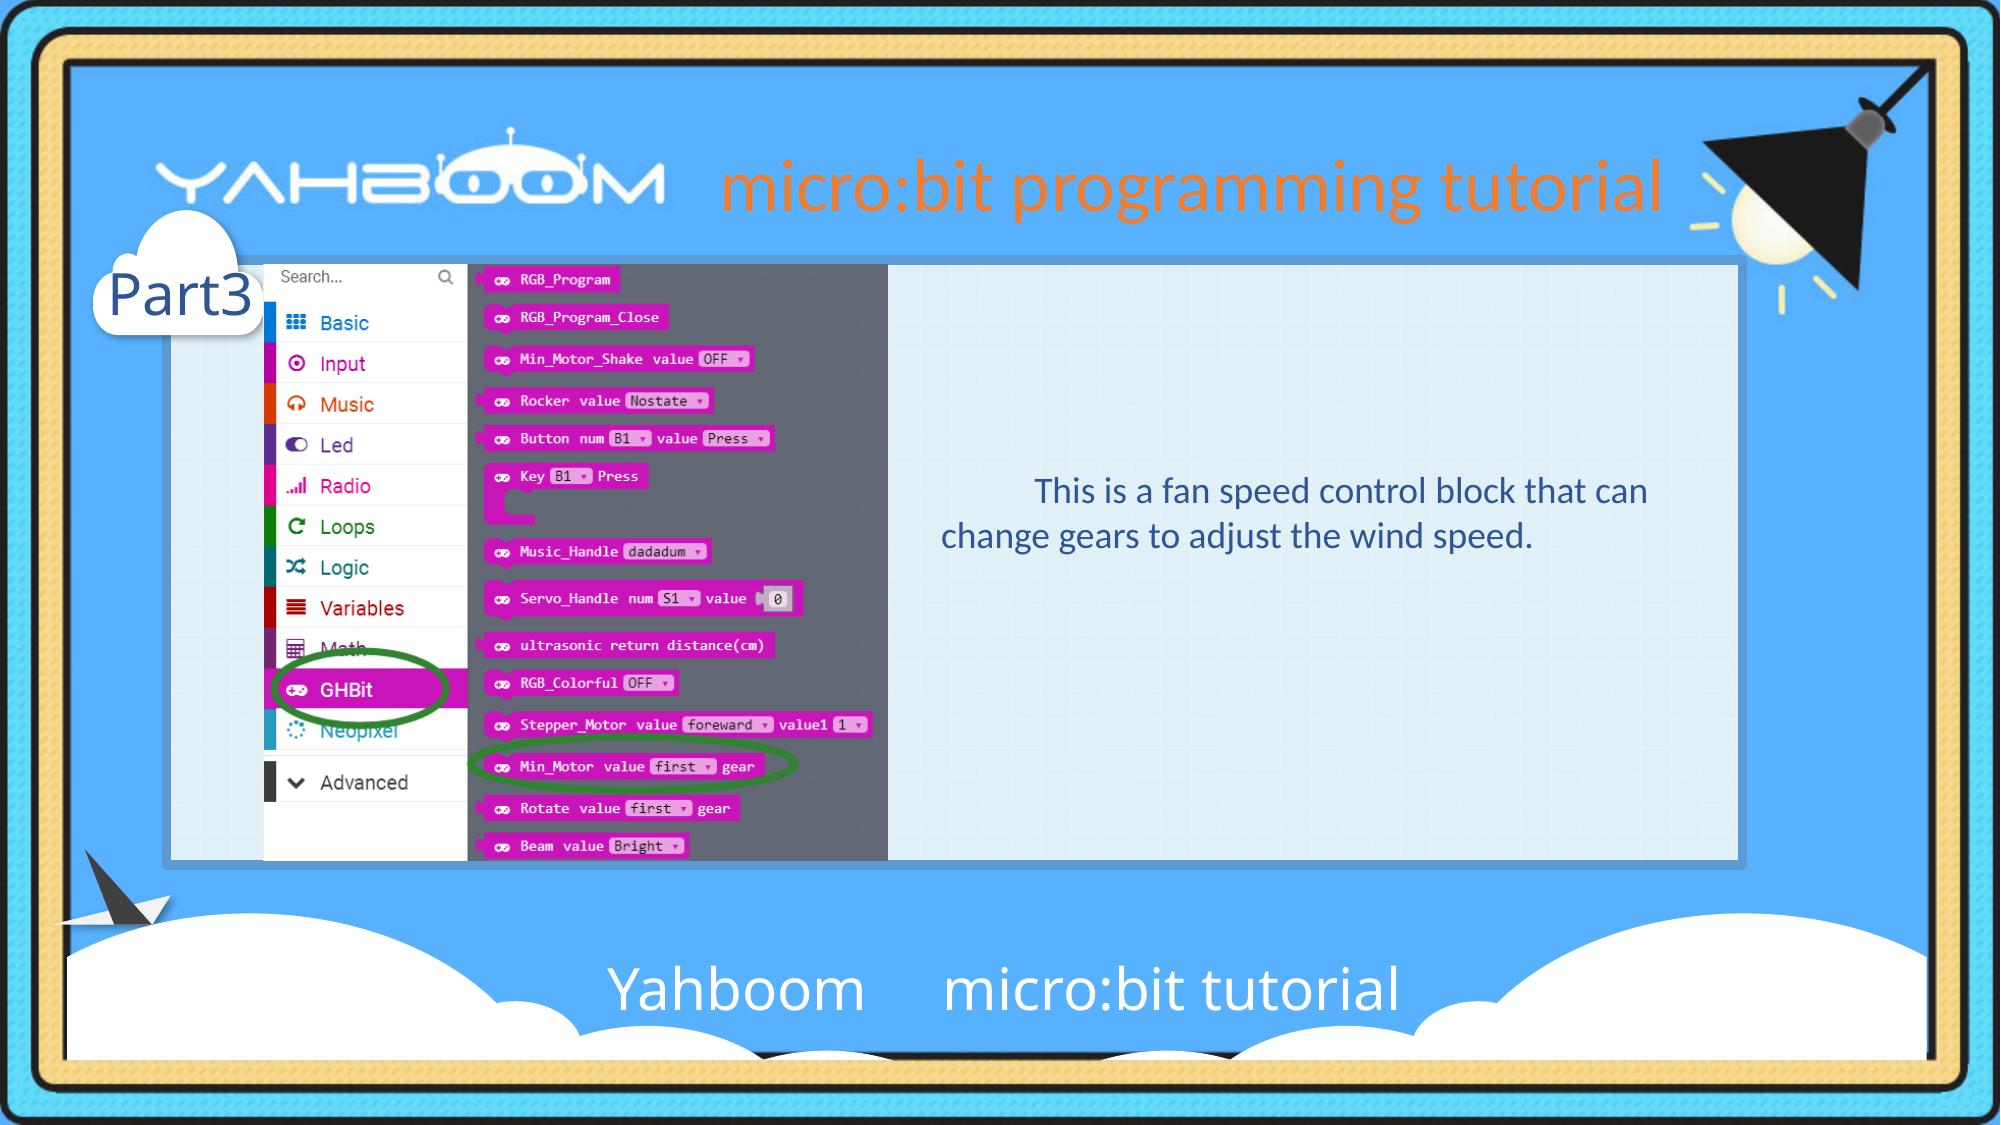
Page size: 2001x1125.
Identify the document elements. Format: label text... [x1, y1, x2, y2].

picture [170, 264, 1738, 861]
text_box Part3 [93, 249, 284, 335]
title micro:bit programming tutorial [442, 85, 1943, 236]
text_box Yahboom micro:bit tutorial [66, 912, 894, 1062]
text_box Yahboom micro:bit tutorial [1100, 912, 1928, 1062]
text_box [137, 209, 236, 249]
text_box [51, 849, 171, 925]
